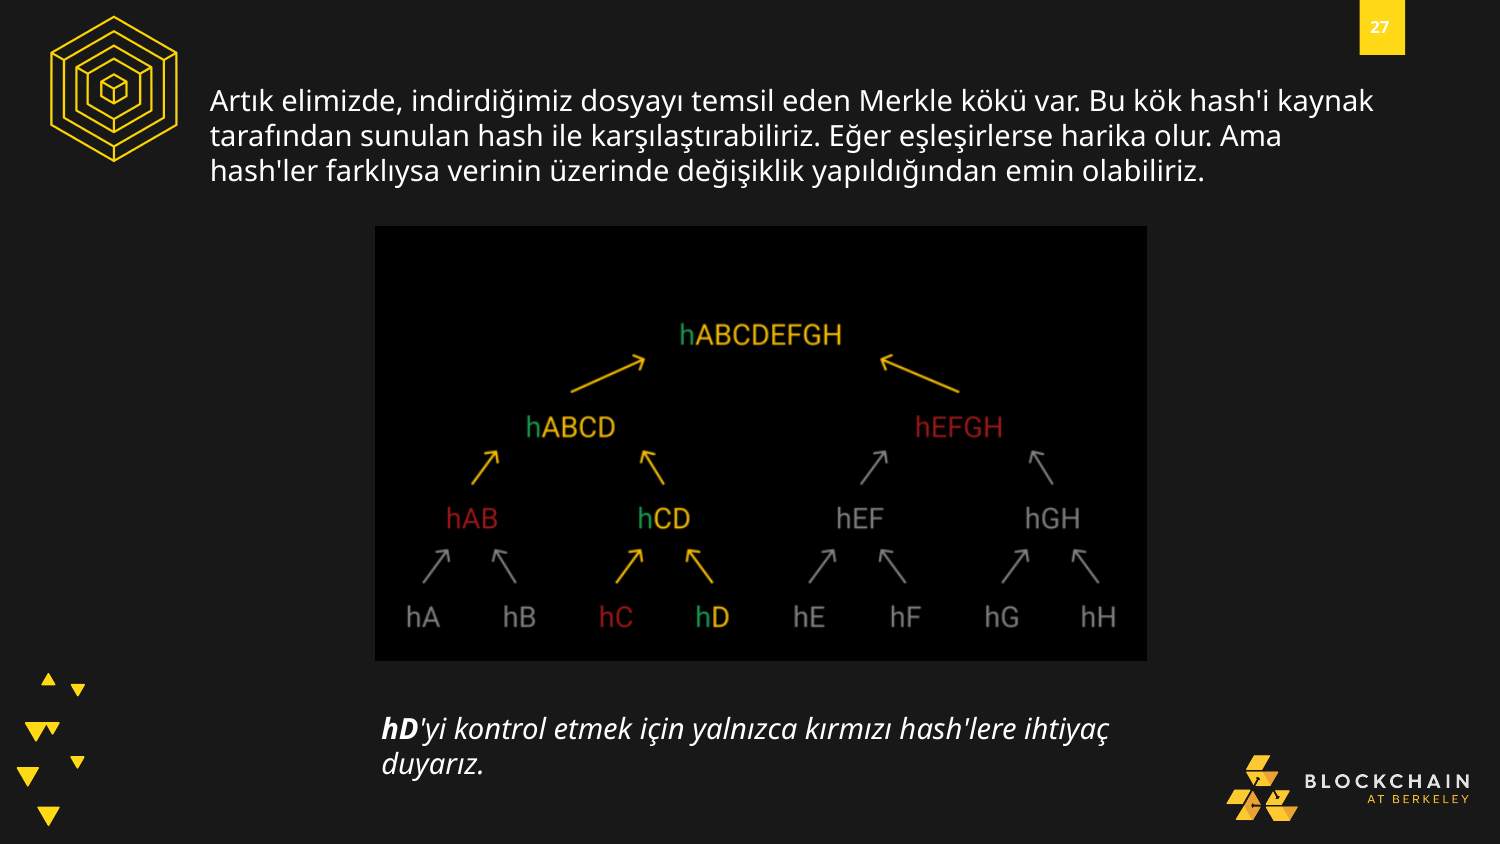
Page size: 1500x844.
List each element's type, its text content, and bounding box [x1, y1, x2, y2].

text_box hD'yi kontrol etmek için yalnızca kırmızı hash'lere ihtiyaç duyarız. [366, 703, 1186, 788]
picture [17, 0, 201, 183]
text_box Artık elimizde, indirdiğimiz dosyayı temsil eden Merkle kökü var. Bu kök hash'i kaynak tarafından sunulan hash ile karşılaştırabiliriz. Eğer eşleşirlerse harika olur. Ama hash'ler farklıysa verinin üzerinde değişiklik yapıldığından emin olabiliriz. [195, 74, 1409, 195]
picture [375, 226, 1147, 662]
picture [1213, 738, 1493, 837]
